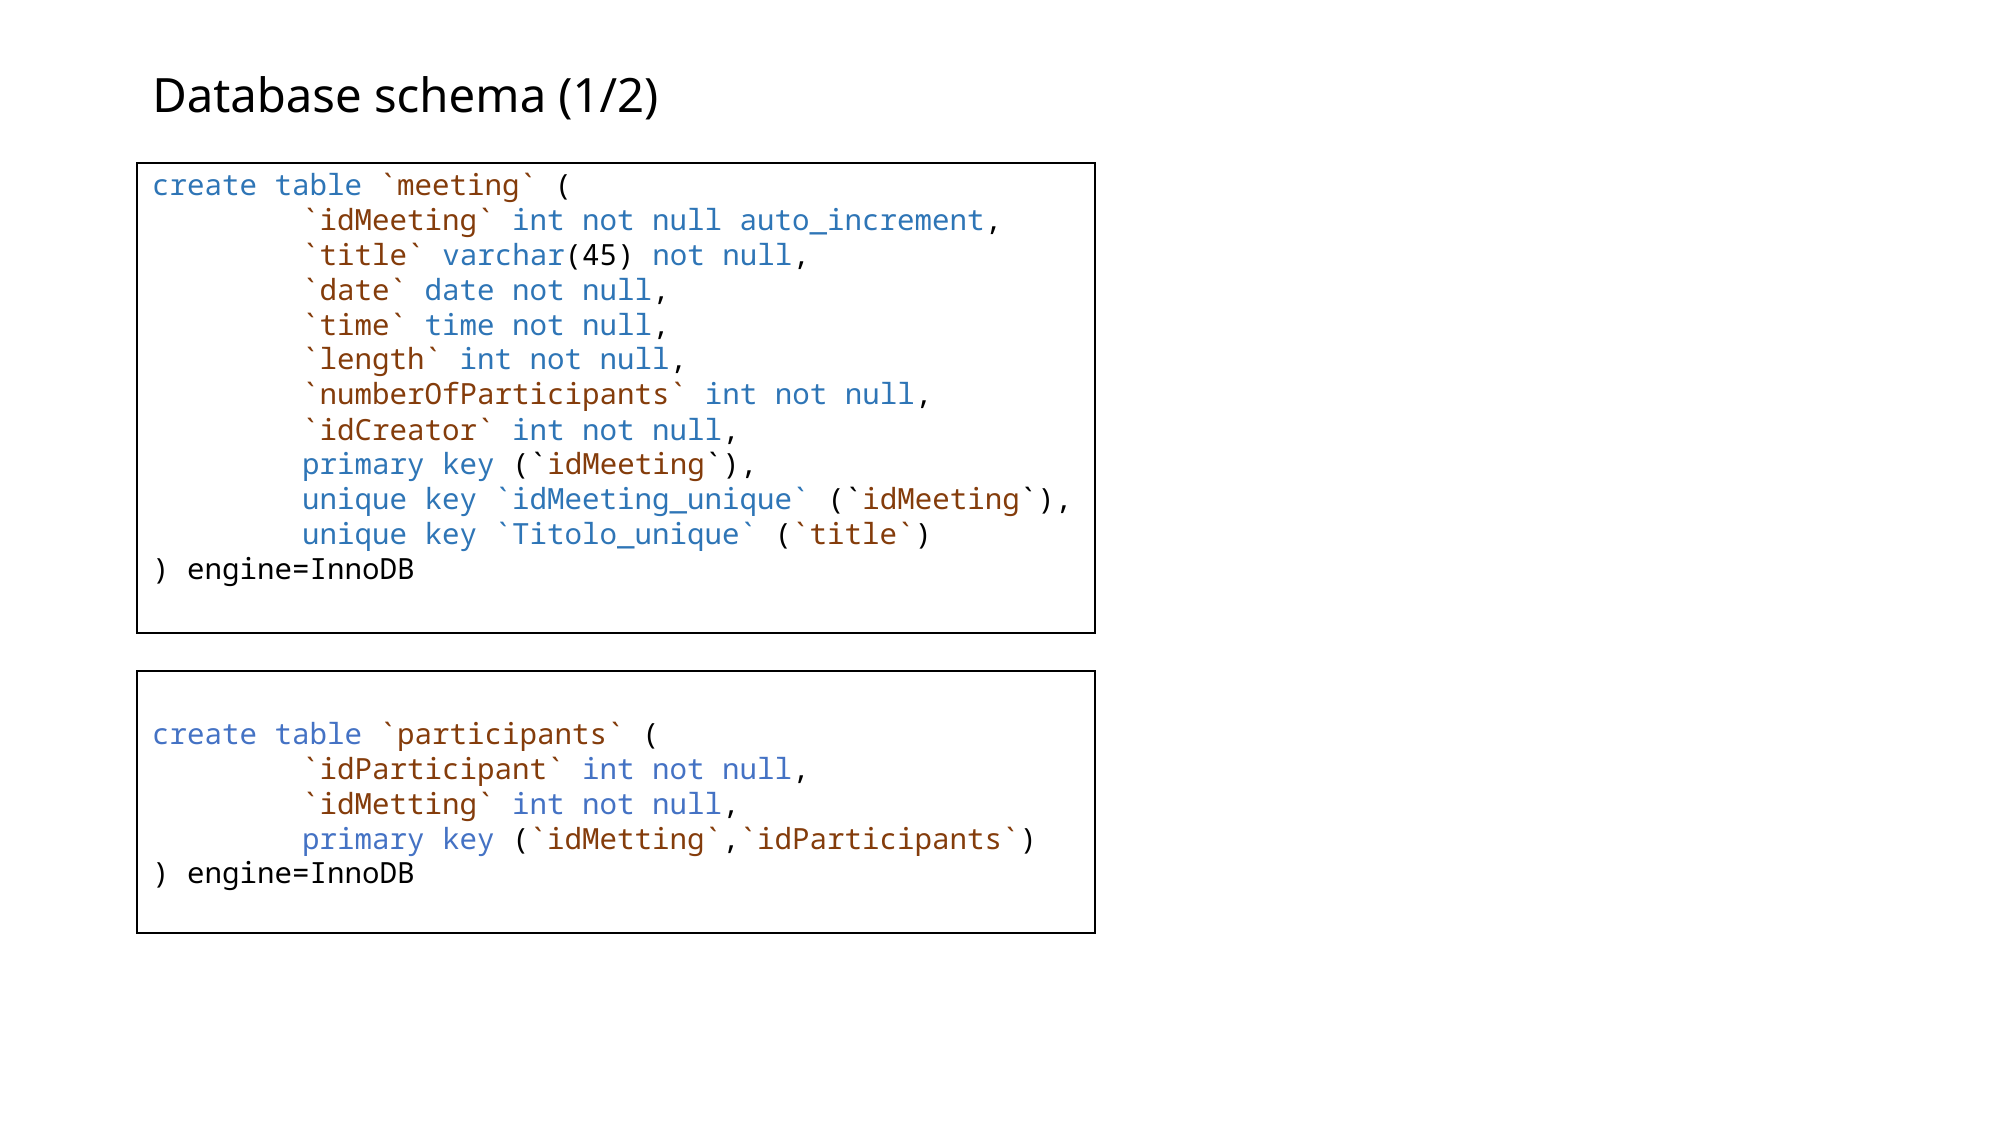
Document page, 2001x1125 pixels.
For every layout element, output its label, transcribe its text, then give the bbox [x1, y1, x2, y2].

text_box create table `participants` ( `idParticipant` int not null, `idMetting` int not null, primary key (`idMetting`,`idParticipants`) ) engine=InnoDB [136, 670, 1096, 934]
text_box create table `meeting` ( `idMeeting` int not null auto_increment, `title` varchar(45) not null, `date` date not null, `time` time not null, `length` int not null, `numberOfParticipants` int not null, `idCreator` int not null, primary key (`idMeeting`), unique key `idMeeting_unique` (`idMeeting`), unique key `Titolo_unique` (`title`) ) engine=InnoDB [136, 162, 1096, 634]
title Database schema (1/2) [137, 59, 698, 136]
